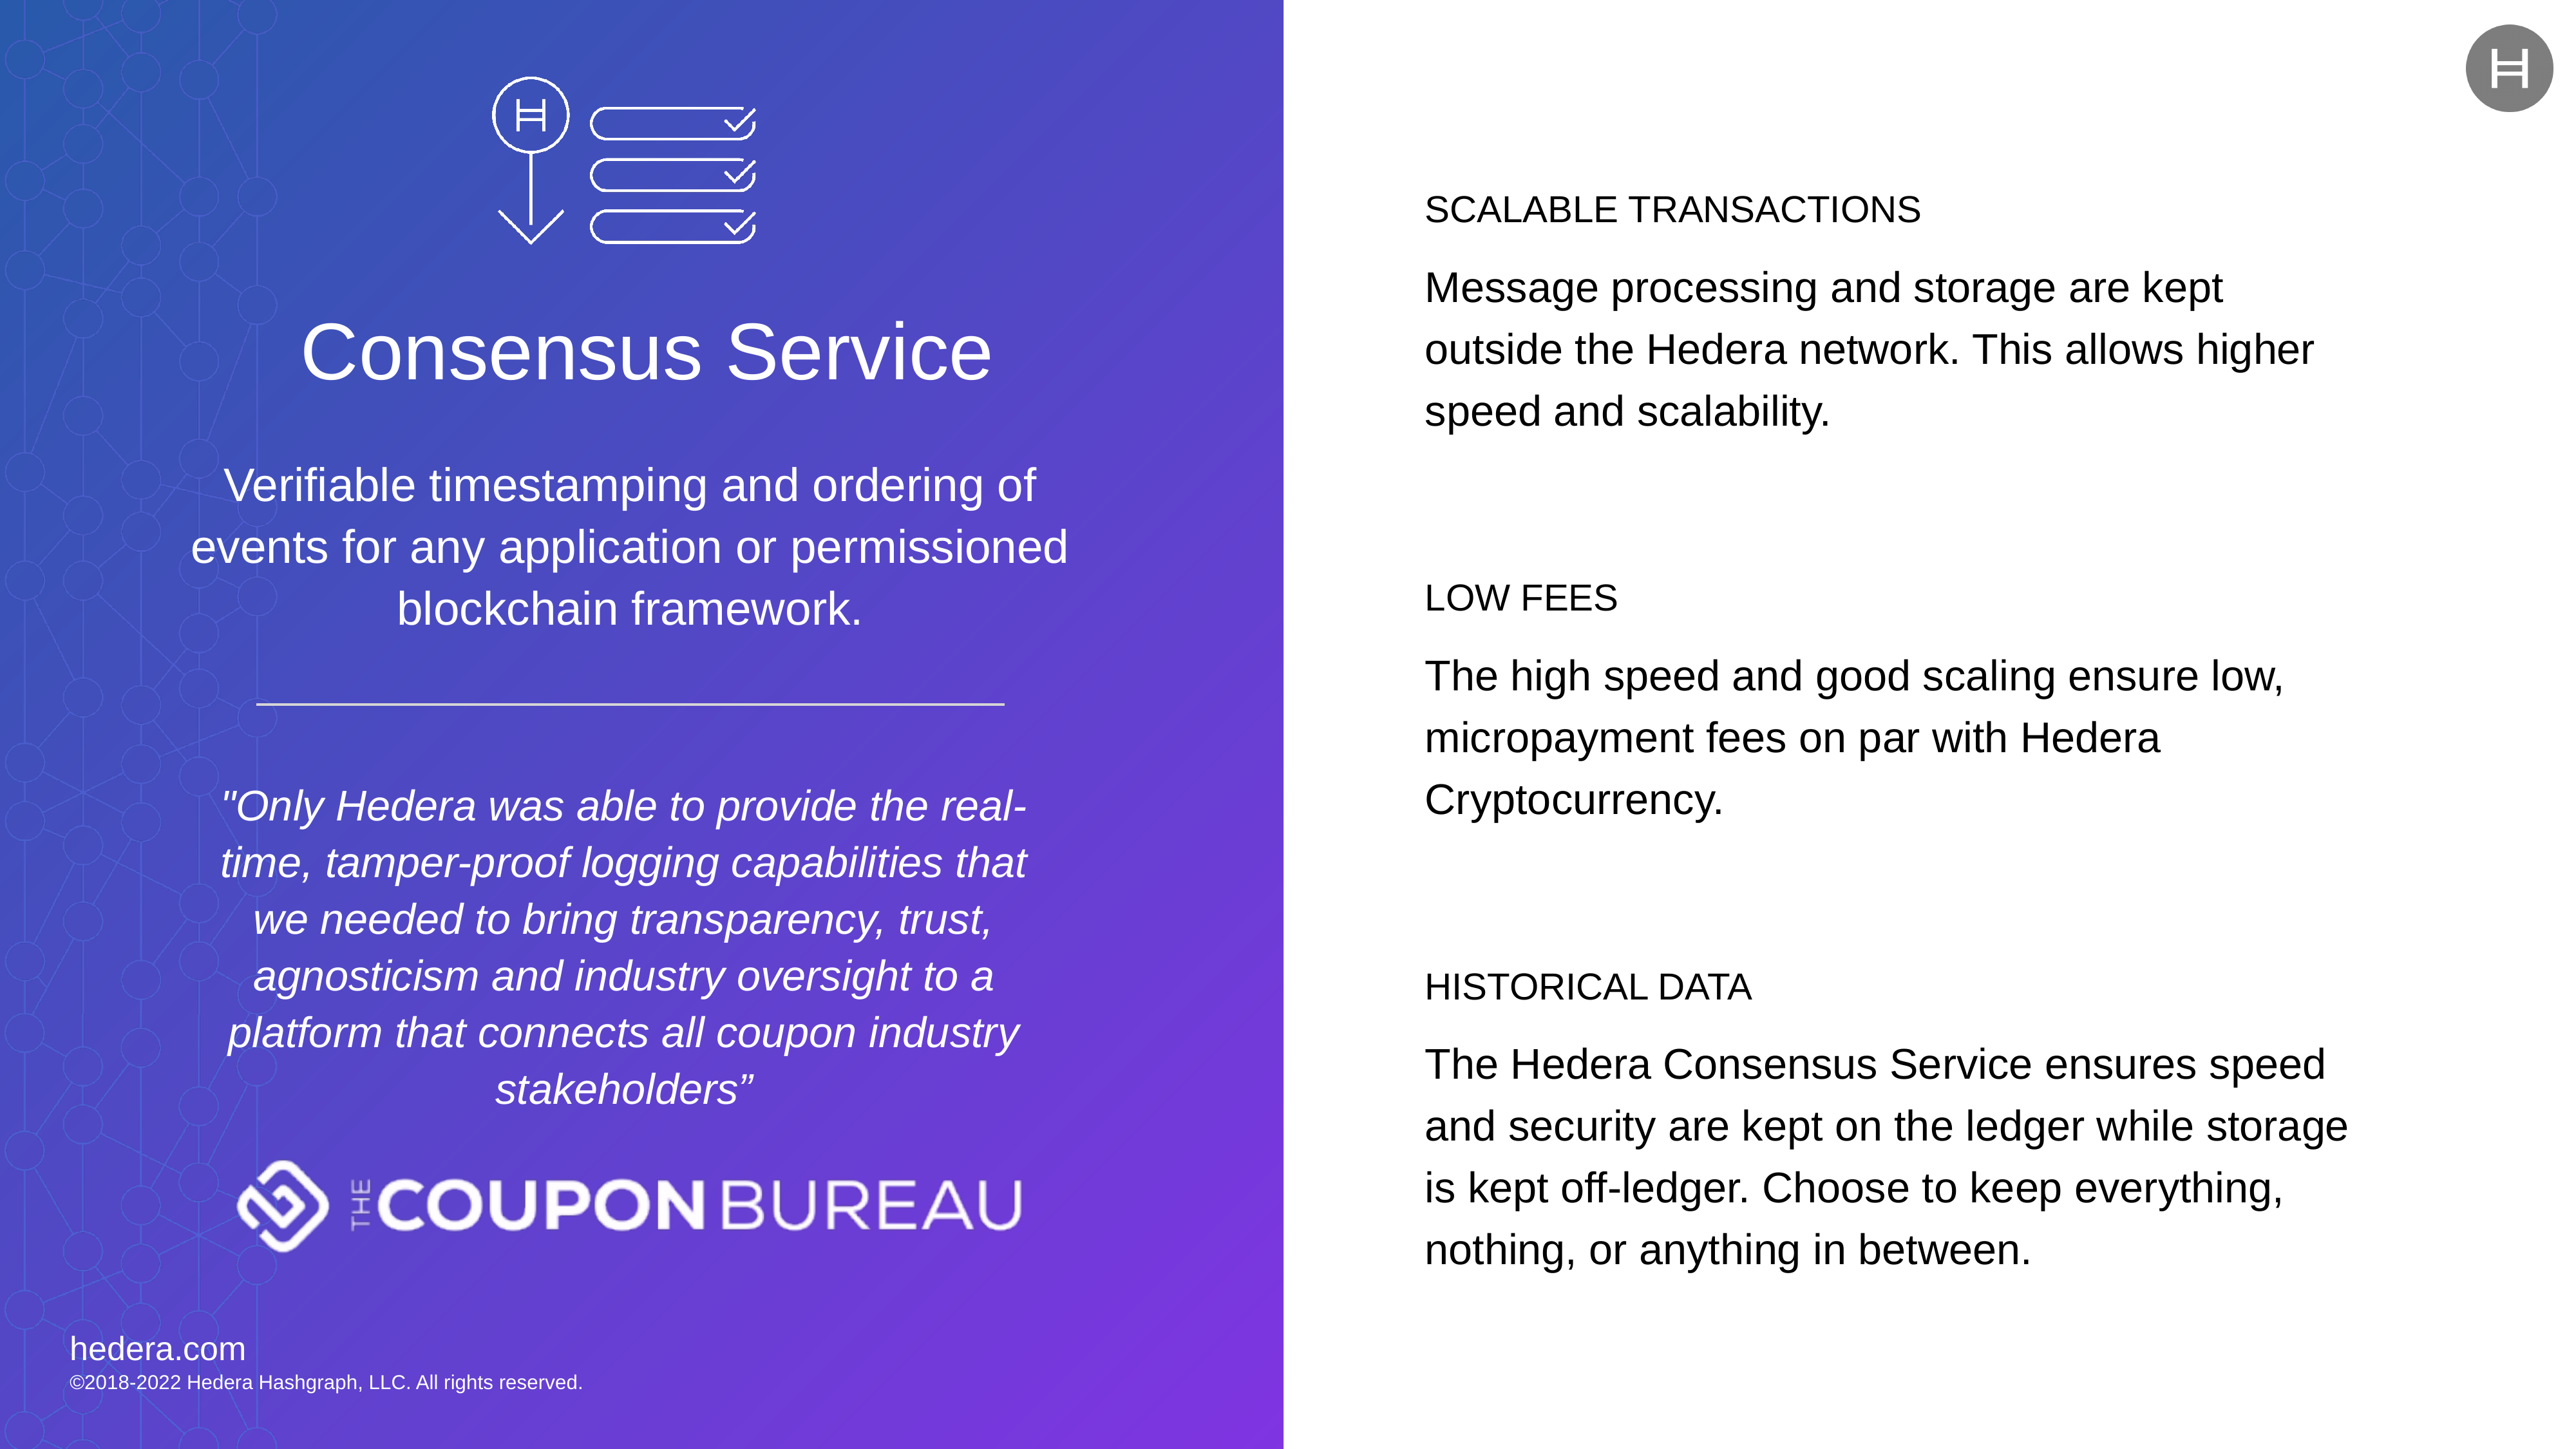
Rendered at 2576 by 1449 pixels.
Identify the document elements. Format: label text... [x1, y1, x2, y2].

text_box SCALABLE TRANSACTIONS Message processing and storage are kept outside the Hedera network. This allows higher speed and scalability. LOW FEES The high speed and good scaling ensure low, micropayment fees on par with Hedera Cryptocurrency. HISTORICAL DATA The Hedera Consensus Service ensures speed and security are kept on the ledger while storage is kept off-ledger. Choose to keep everything, nothing, or anything in between. [1417, 168, 2361, 1281]
picture [492, 71, 756, 245]
picture [234, 1157, 1027, 1258]
text_box "Only Hedera was able to provide the real-time, tamper-proof logging capabilities that we needed to bring transparency, trust, agnosticism and industry oversight to a platform that connects all coupon industry stakeholders” [206, 771, 1042, 1115]
text_box Consensus Service [203, 292, 1092, 427]
text_box Verifiable timestamping and ordering of events for any application or permissioned blockchain framework. [169, 446, 1092, 637]
